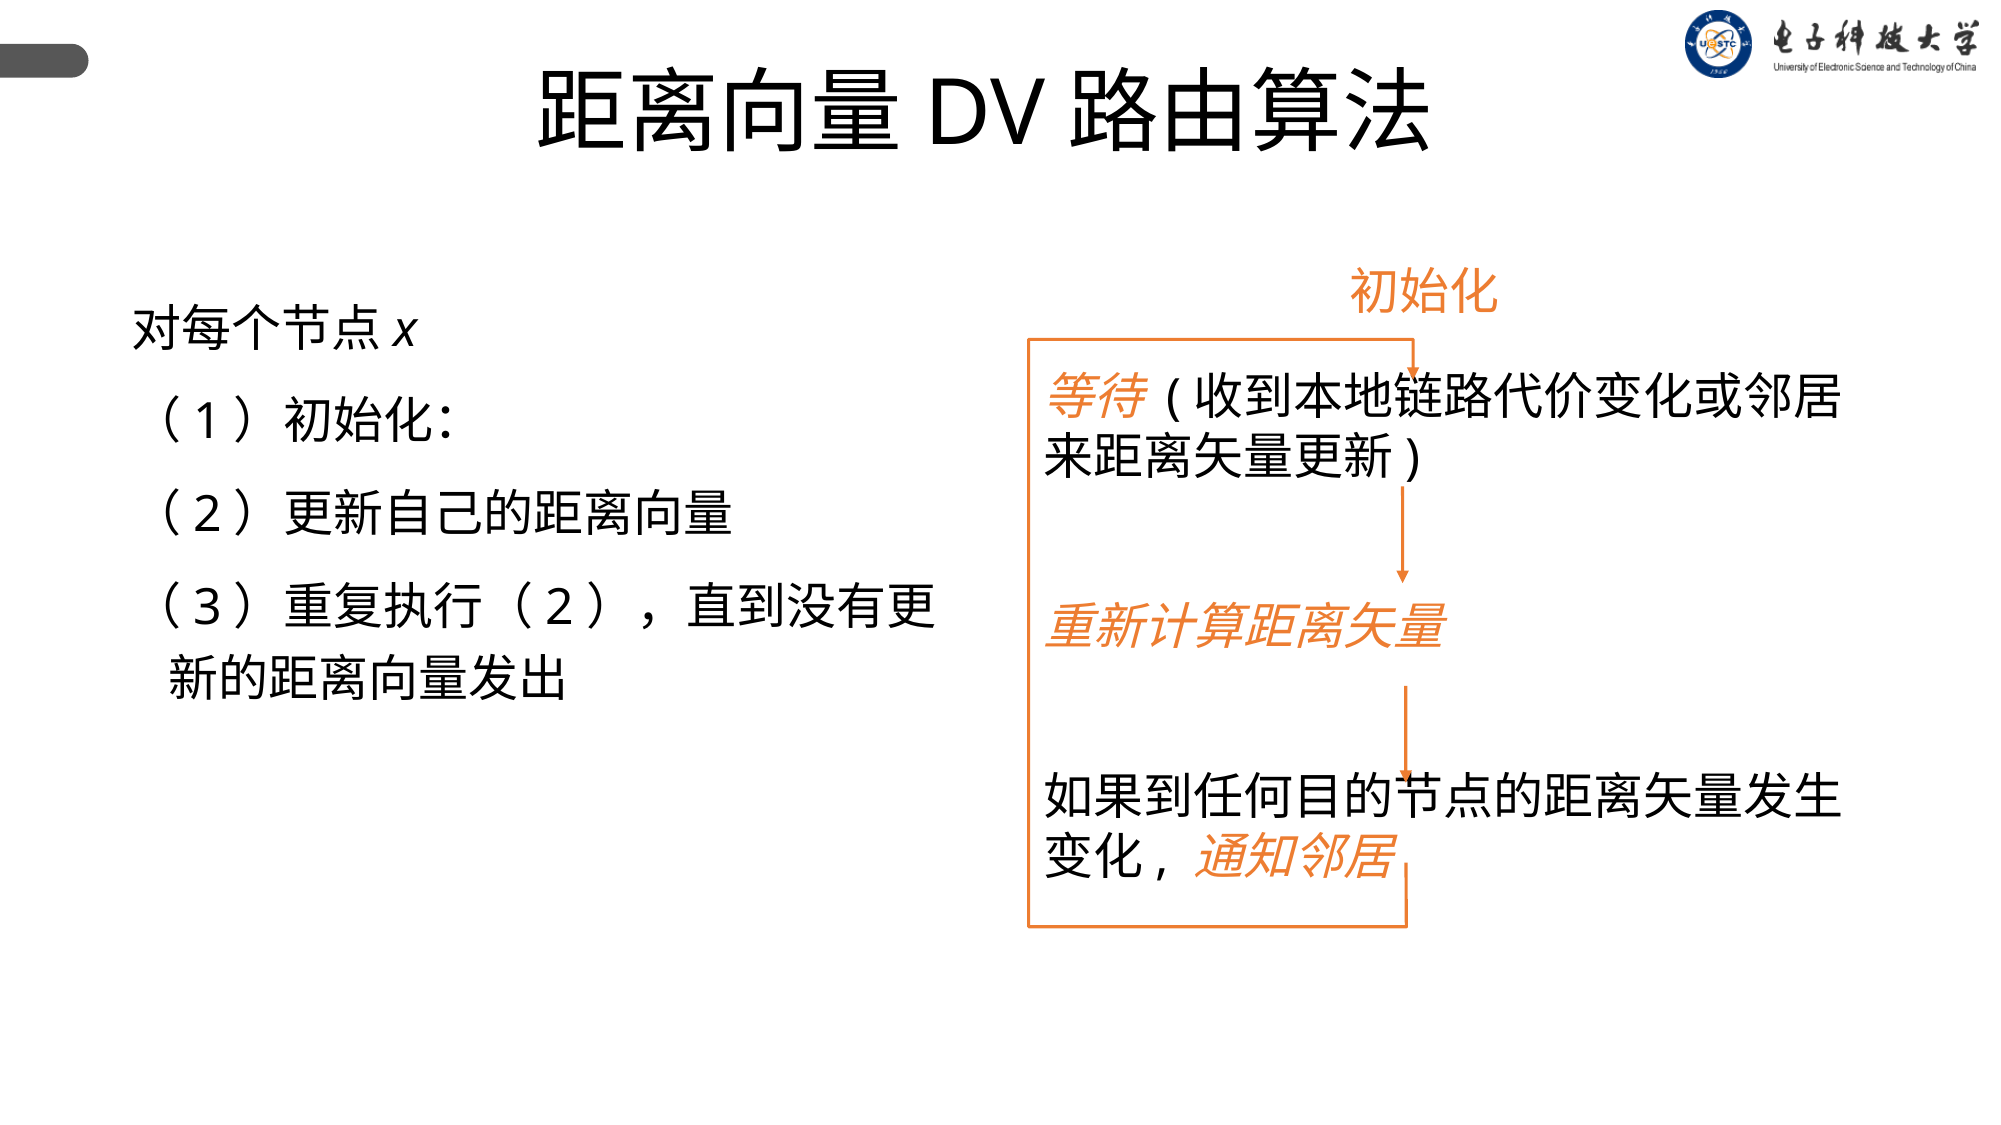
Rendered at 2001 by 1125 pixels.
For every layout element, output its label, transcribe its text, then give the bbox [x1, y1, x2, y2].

text_box 初始化 [1295, 251, 1554, 327]
text_box [1408, 770, 1413, 779]
title 距离向量DV路由算法 [0, 58, 1970, 246]
text_box [1028, 339, 1420, 927]
picture [1685, 10, 1979, 78]
list 对每个节点x （1）初始化： （2）更新自己的距离向量 （3）重复执行（2），直到没有更新的距离向量发出 [116, 276, 975, 982]
text_box 等待 (收到本地链路代价变化或邻居来距离矢量更新) 重新计算距离矢量 如果到任何目的节点的距离矢量发生变化, 通知邻居 [1028, 272, 1870, 977]
